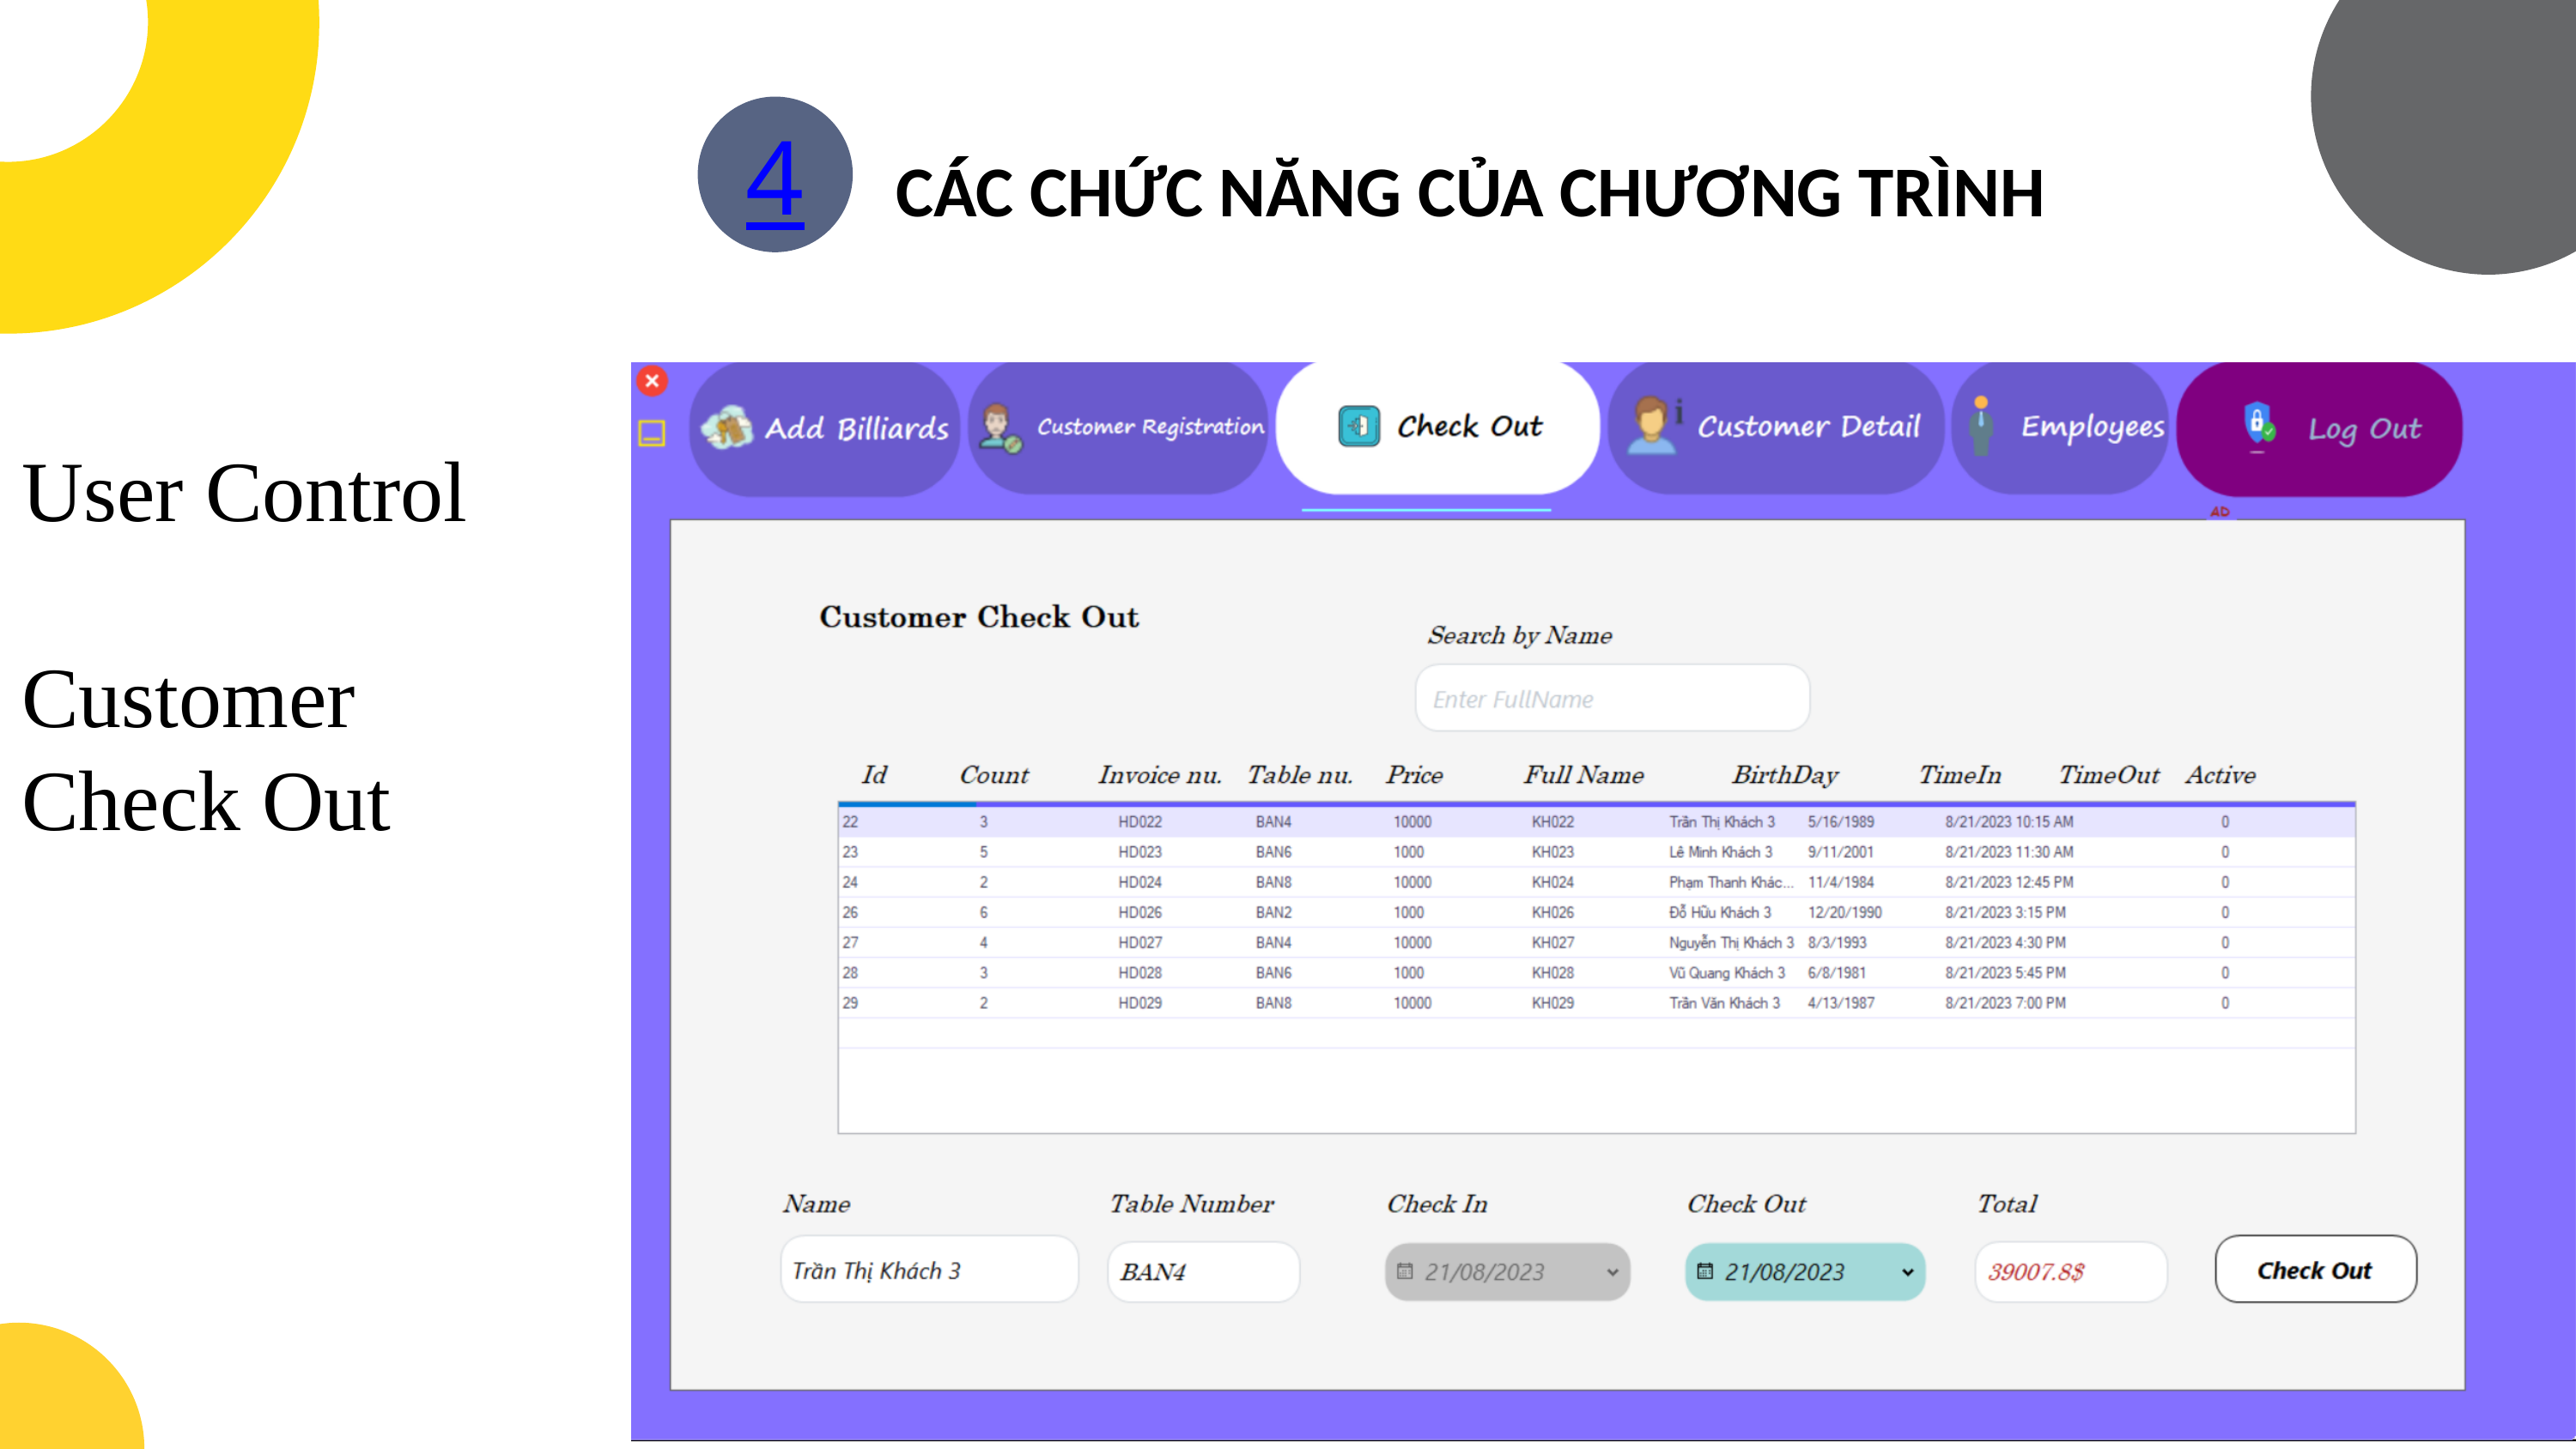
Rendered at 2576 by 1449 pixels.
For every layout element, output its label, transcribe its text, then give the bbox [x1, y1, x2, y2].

picture [631, 362, 2576, 1441]
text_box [696, 91, 854, 255]
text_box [0, 1322, 145, 1449]
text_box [2310, 0, 2576, 276]
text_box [0, 0, 320, 334]
text_box User Control Customer Check Out [9, 428, 627, 854]
text_box Các Chức năng của chương trình [896, 114, 2115, 231]
